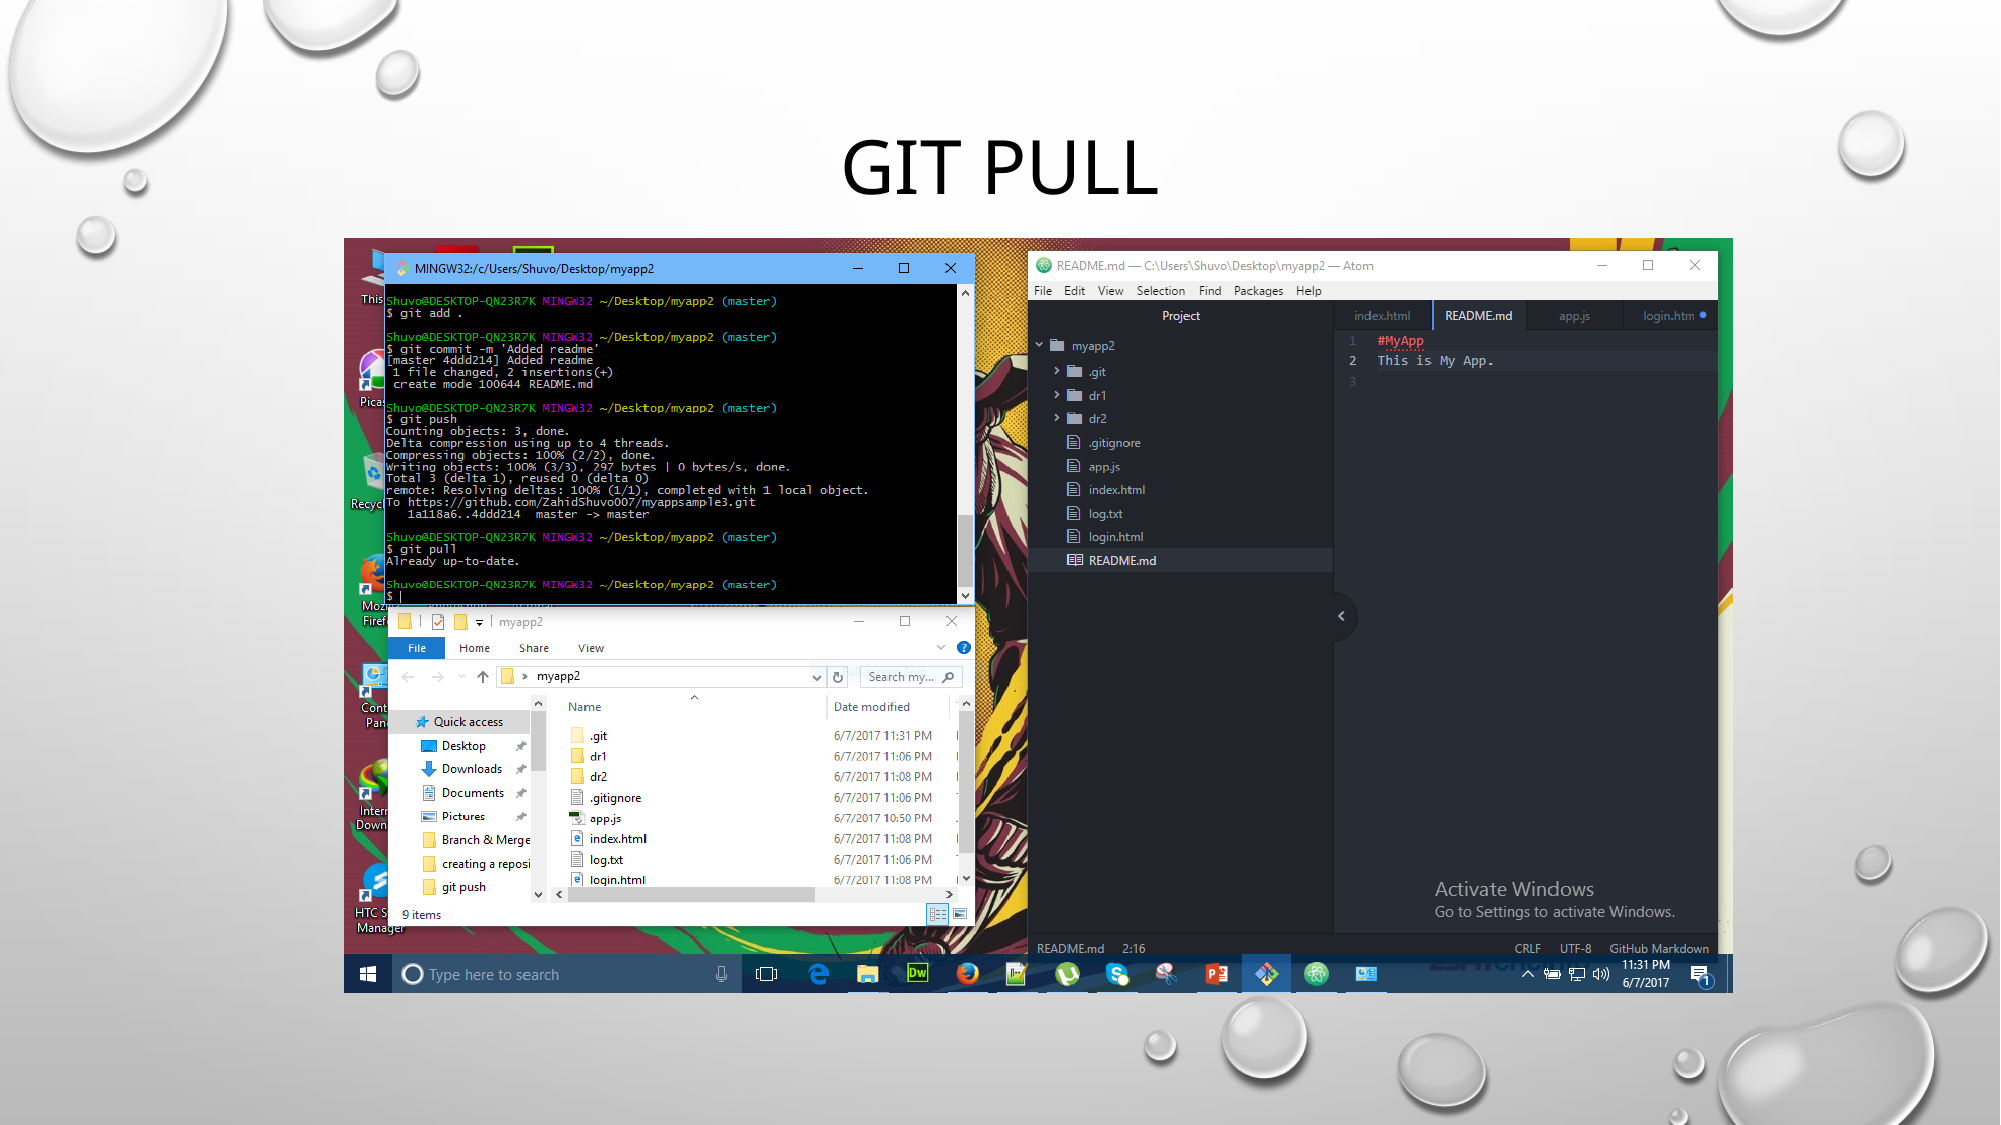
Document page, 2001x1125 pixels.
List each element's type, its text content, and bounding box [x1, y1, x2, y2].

title Git pull [149, 101, 1851, 239]
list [344, 238, 1733, 994]
picture [0, 0, 2000, 1125]
